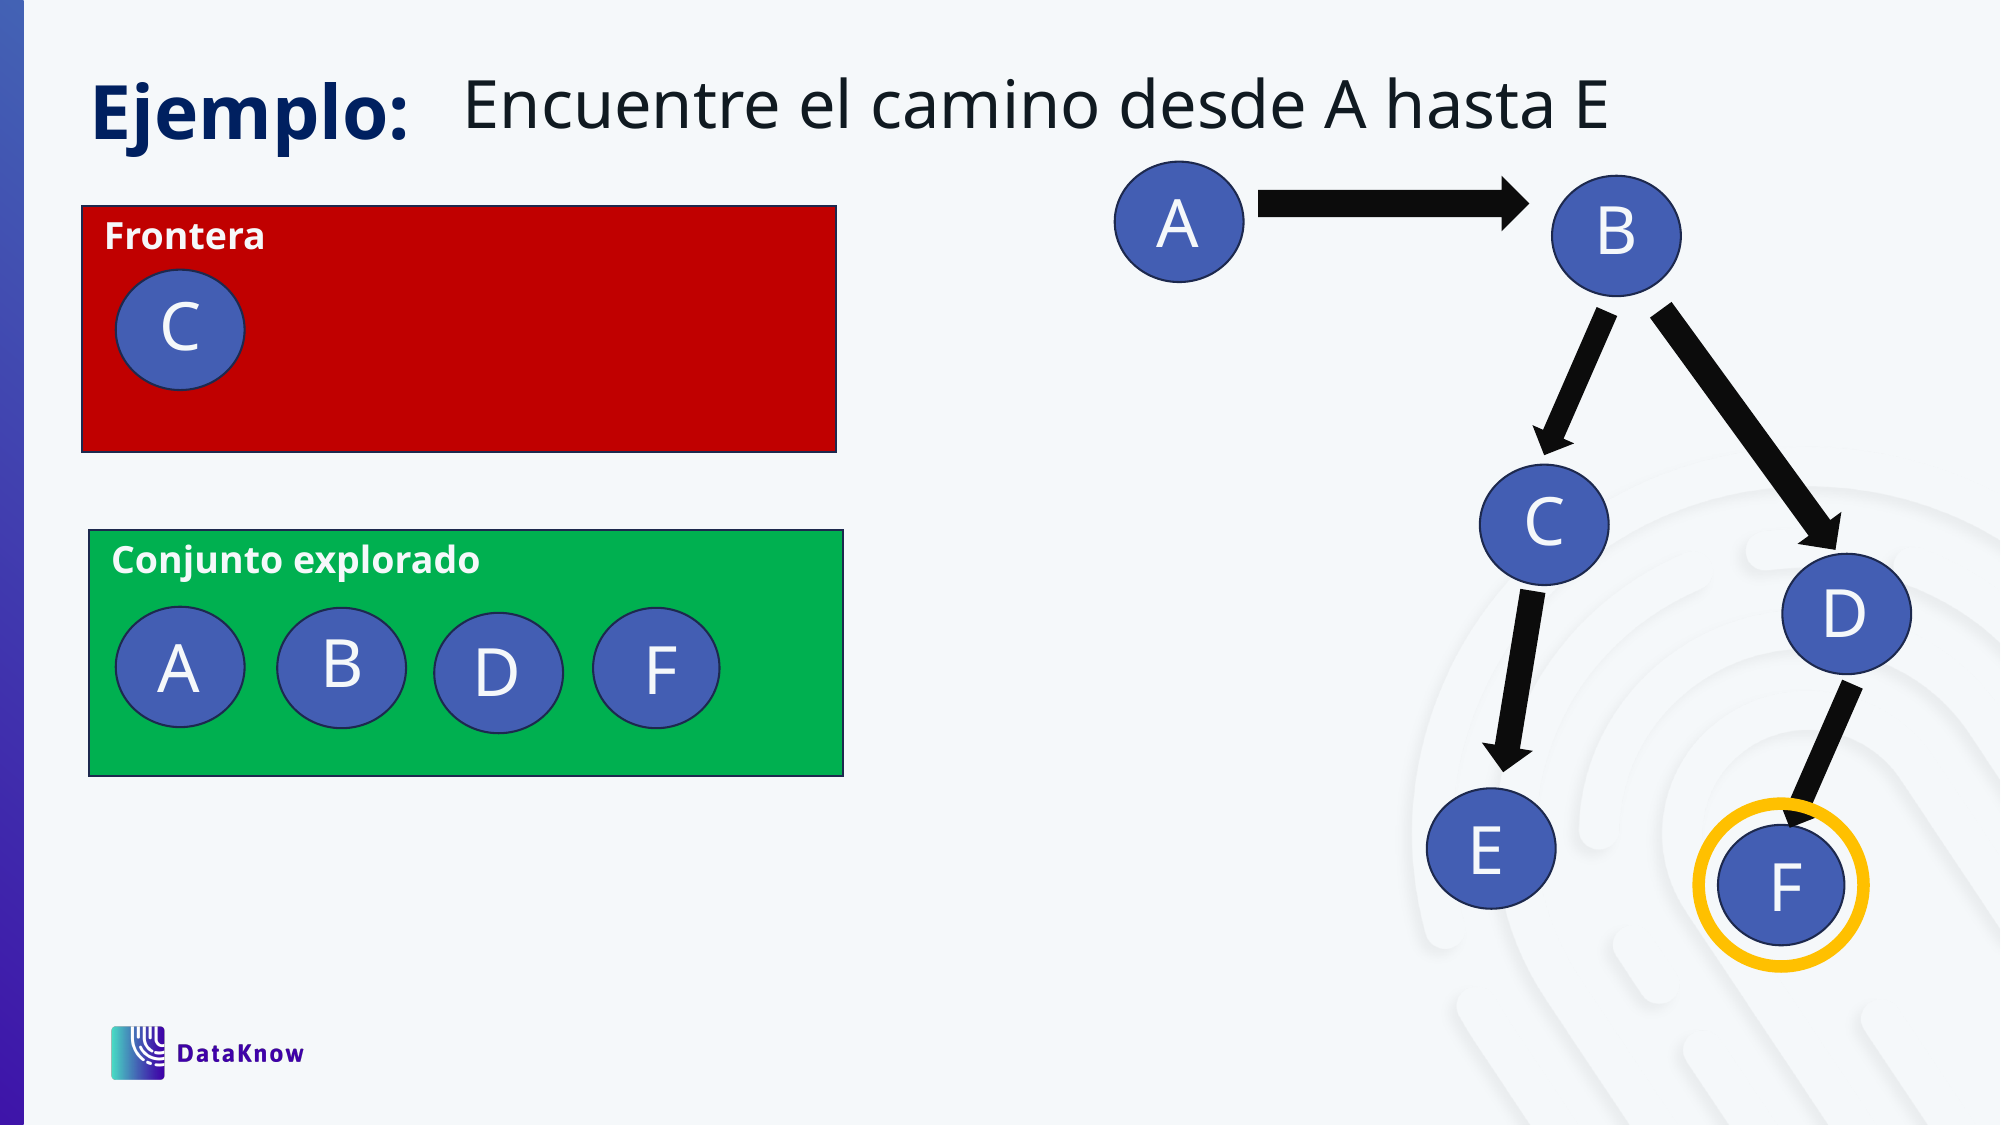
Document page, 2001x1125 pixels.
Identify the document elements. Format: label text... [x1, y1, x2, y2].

text_box [1481, 588, 1546, 773]
text_box A [140, 618, 218, 714]
text_box [1113, 160, 1245, 284]
text_box [149, 268, 212, 276]
picture [1332, 437, 2001, 1125]
text_box [1478, 475, 1610, 587]
text_box F [622, 620, 699, 715]
text_box [699, 622, 721, 714]
text_box [114, 605, 246, 729]
text_box [1649, 301, 1842, 550]
text_box [88, 529, 844, 777]
text_box [276, 619, 408, 730]
text_box Frontera [89, 204, 319, 264]
text_box [1589, 174, 1644, 180]
text_box C [141, 276, 220, 372]
text_box Conjunto explorado [96, 528, 558, 589]
text_box [1532, 307, 1618, 456]
text_box [1450, 787, 1557, 910]
text_box A [1139, 173, 1217, 269]
list Ejemplo: [74, 66, 448, 205]
text_box [433, 611, 565, 735]
text_box [1425, 803, 1447, 894]
text_box [114, 280, 246, 392]
text_box [592, 606, 698, 730]
text_box D [1805, 563, 1883, 658]
text_box B [1577, 180, 1656, 276]
text_box C [1505, 471, 1584, 567]
text_box [1513, 463, 1576, 471]
text_box [1781, 552, 1913, 676]
text_box [315, 606, 369, 612]
text_box [1697, 802, 1865, 968]
text_box B [302, 612, 381, 708]
text_box [1258, 175, 1530, 232]
picture [87, 979, 338, 1125]
text_box [1550, 187, 1682, 298]
text_box D [457, 622, 535, 717]
text_box [1777, 679, 1863, 808]
text_box Encuentre el camino desde A hasta E [447, 38, 1802, 176]
text_box E [1447, 800, 1525, 896]
text_box [81, 205, 837, 453]
